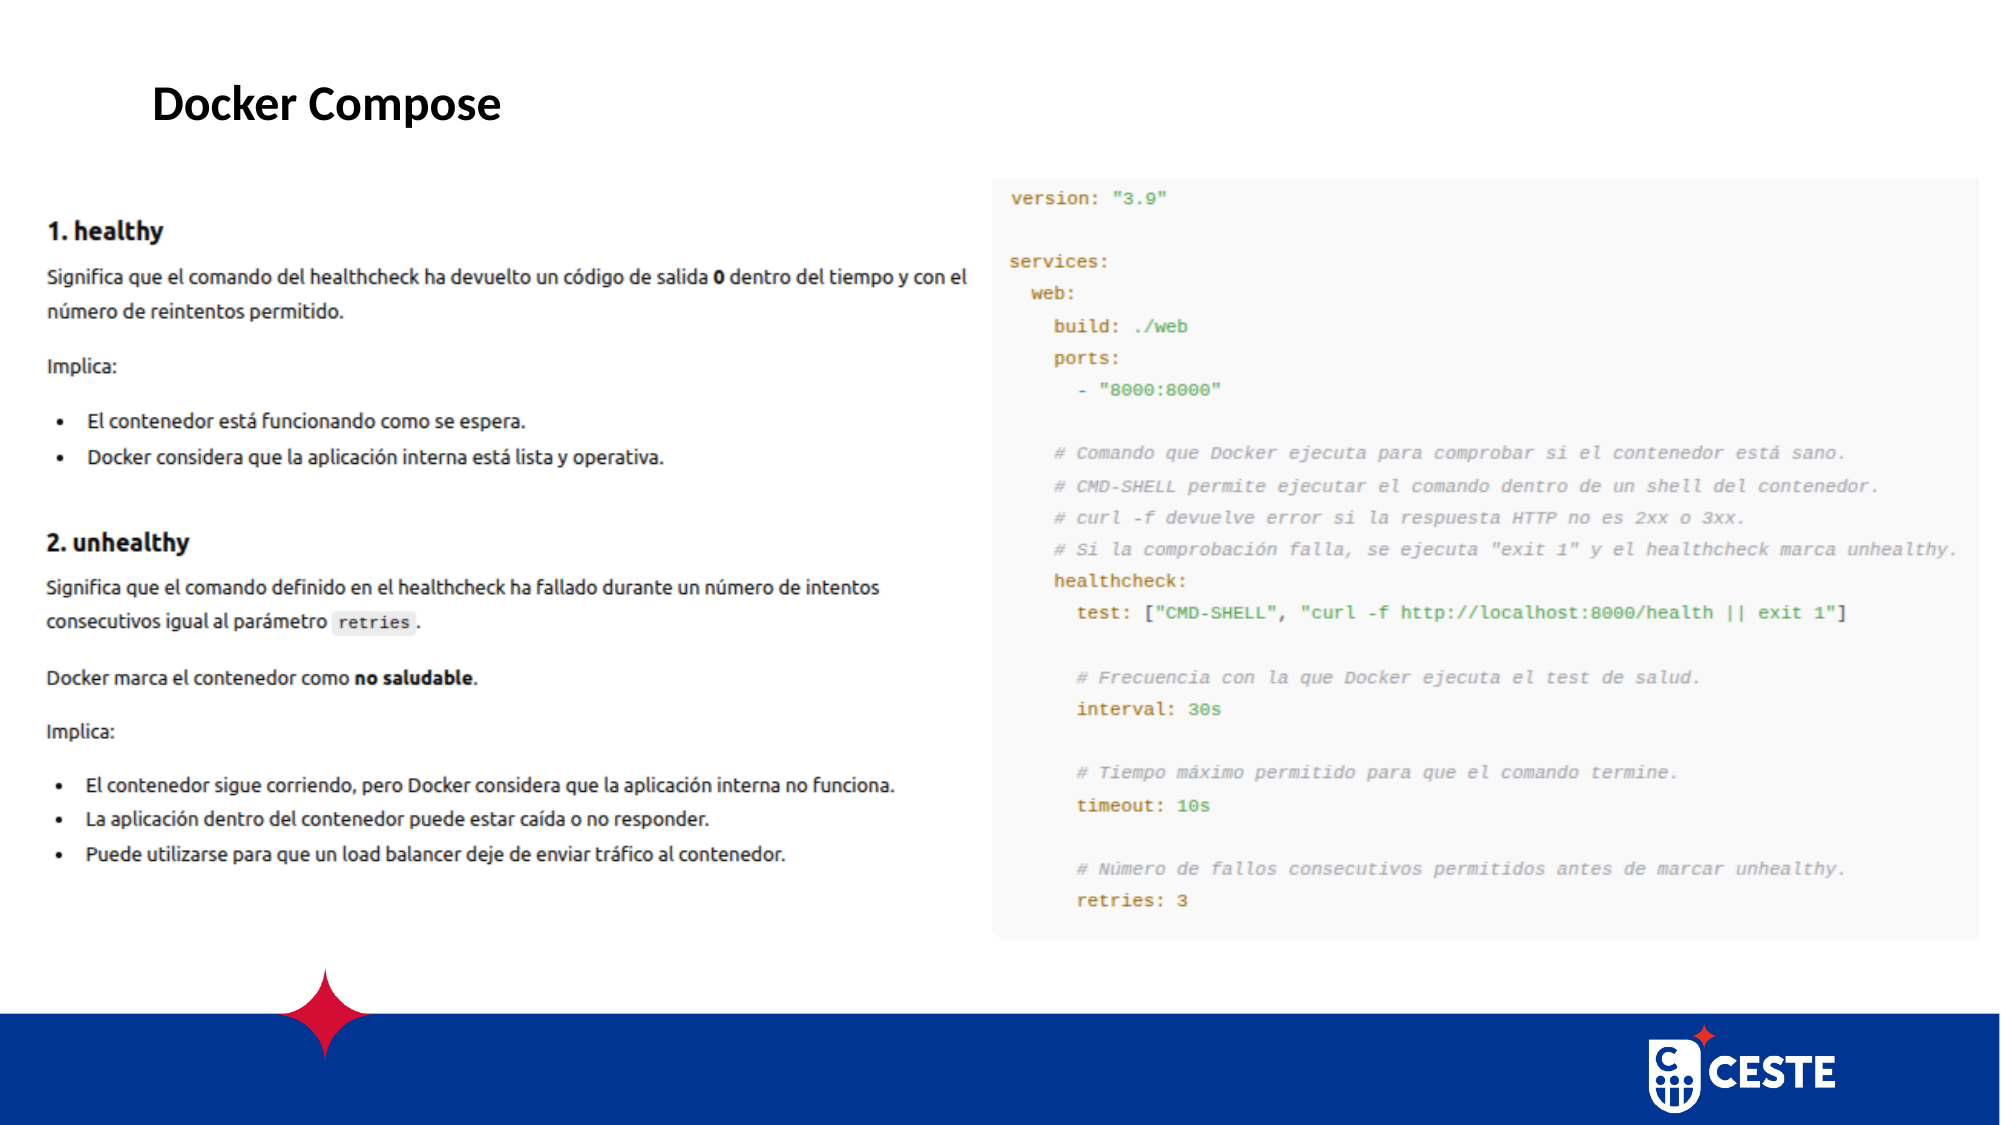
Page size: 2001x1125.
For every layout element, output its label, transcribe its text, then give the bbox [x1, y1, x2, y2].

picture [29, 206, 985, 499]
picture [3, 517, 946, 887]
picture [992, 178, 1979, 946]
picture [1629, 1014, 1854, 1122]
picture [275, 965, 375, 1064]
title Docker Compose [137, 59, 1863, 149]
